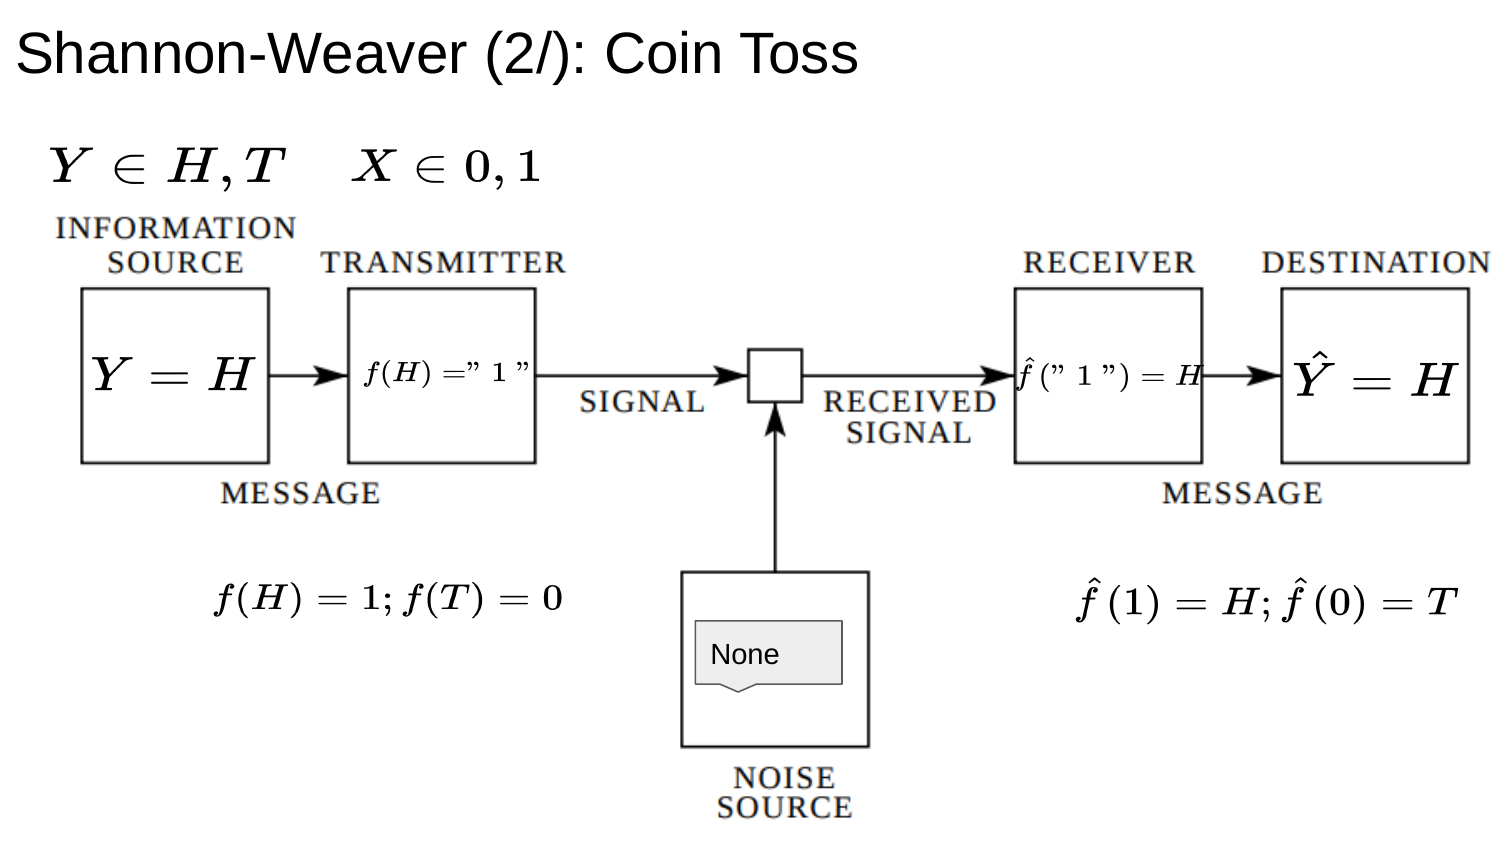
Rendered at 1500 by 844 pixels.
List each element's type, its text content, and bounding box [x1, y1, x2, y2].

title Shannon-Weaver (2/): Coin Toss [0, 0, 1398, 94]
picture [48, 143, 1500, 844]
